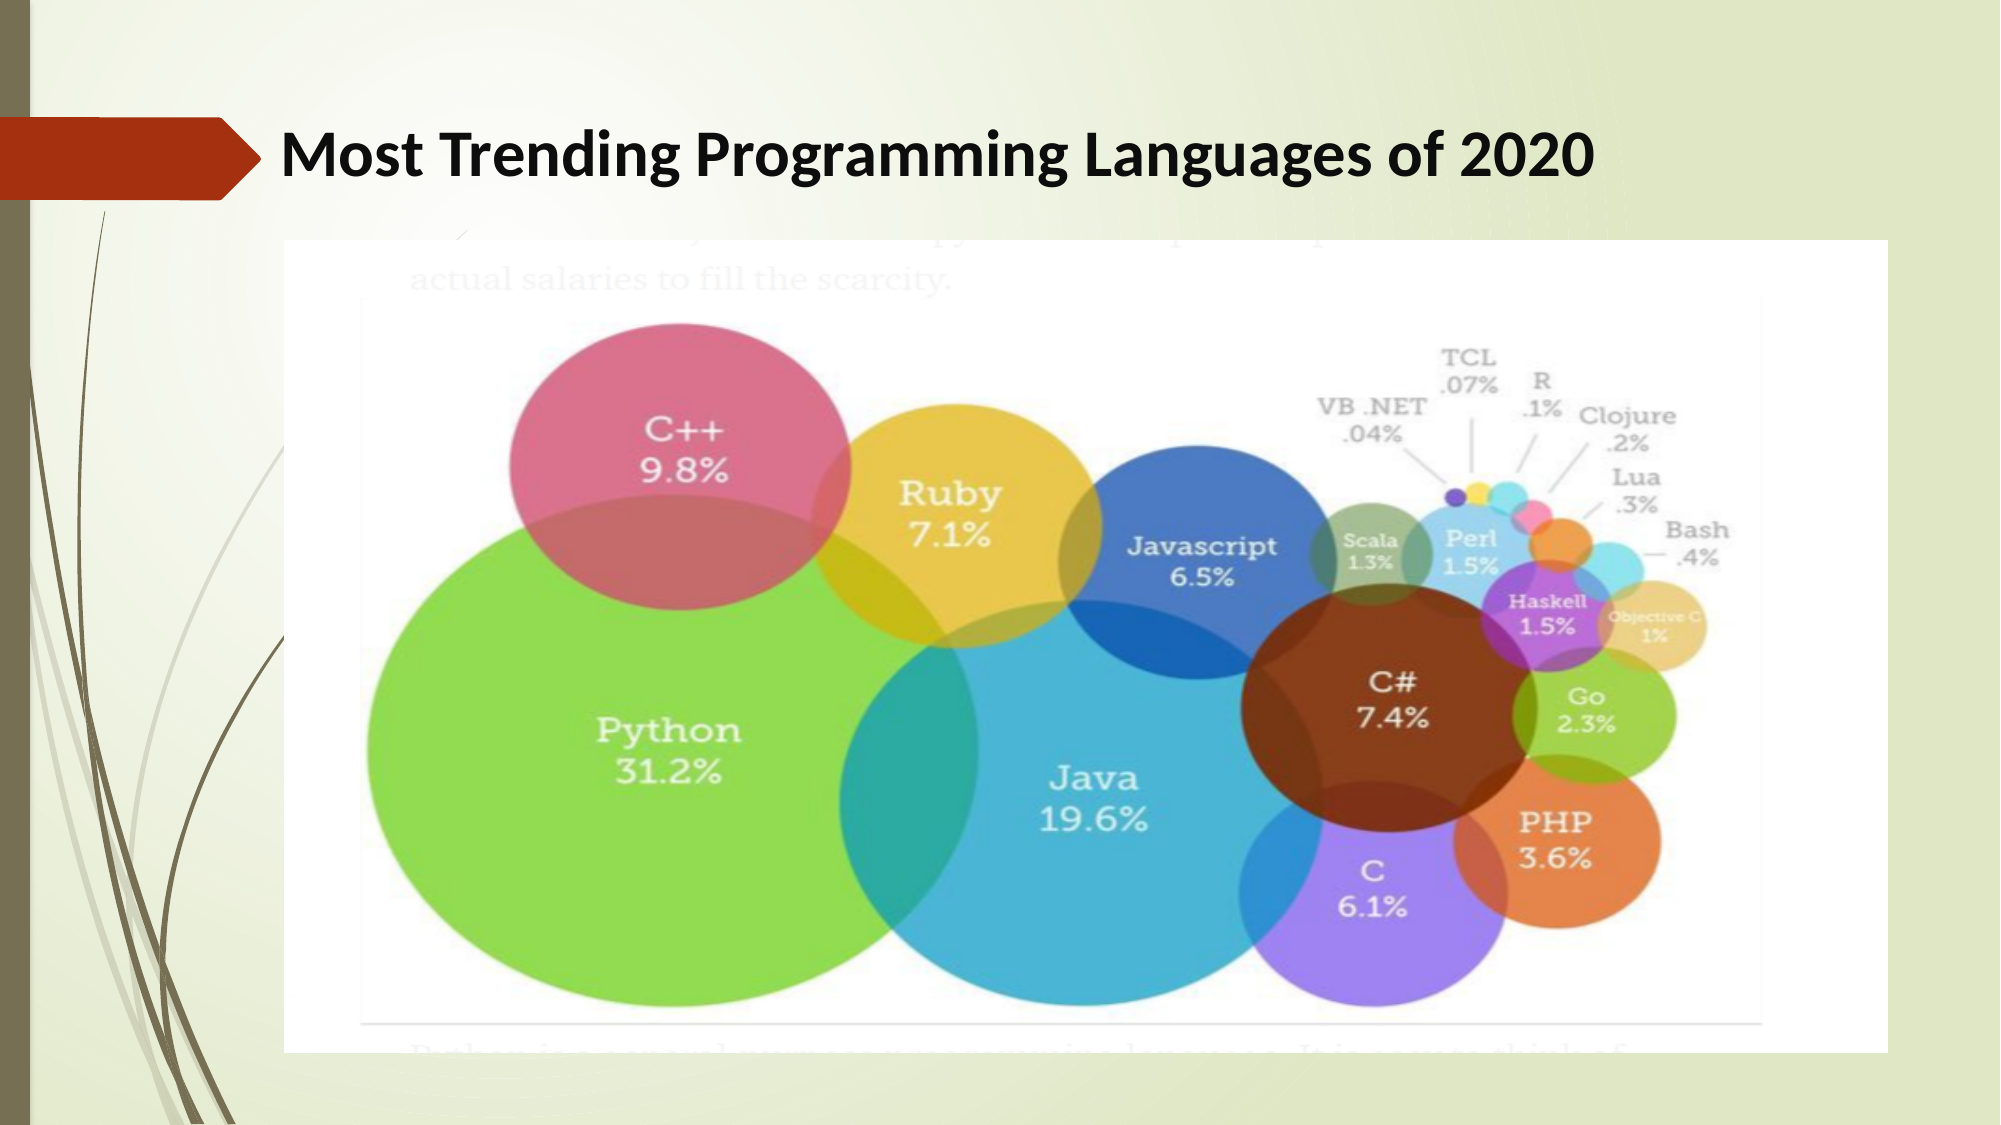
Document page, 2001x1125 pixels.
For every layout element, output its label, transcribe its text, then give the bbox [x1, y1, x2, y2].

title Most Trending Programming Languages of 2020 [265, 102, 1888, 313]
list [283, 240, 1888, 1053]
